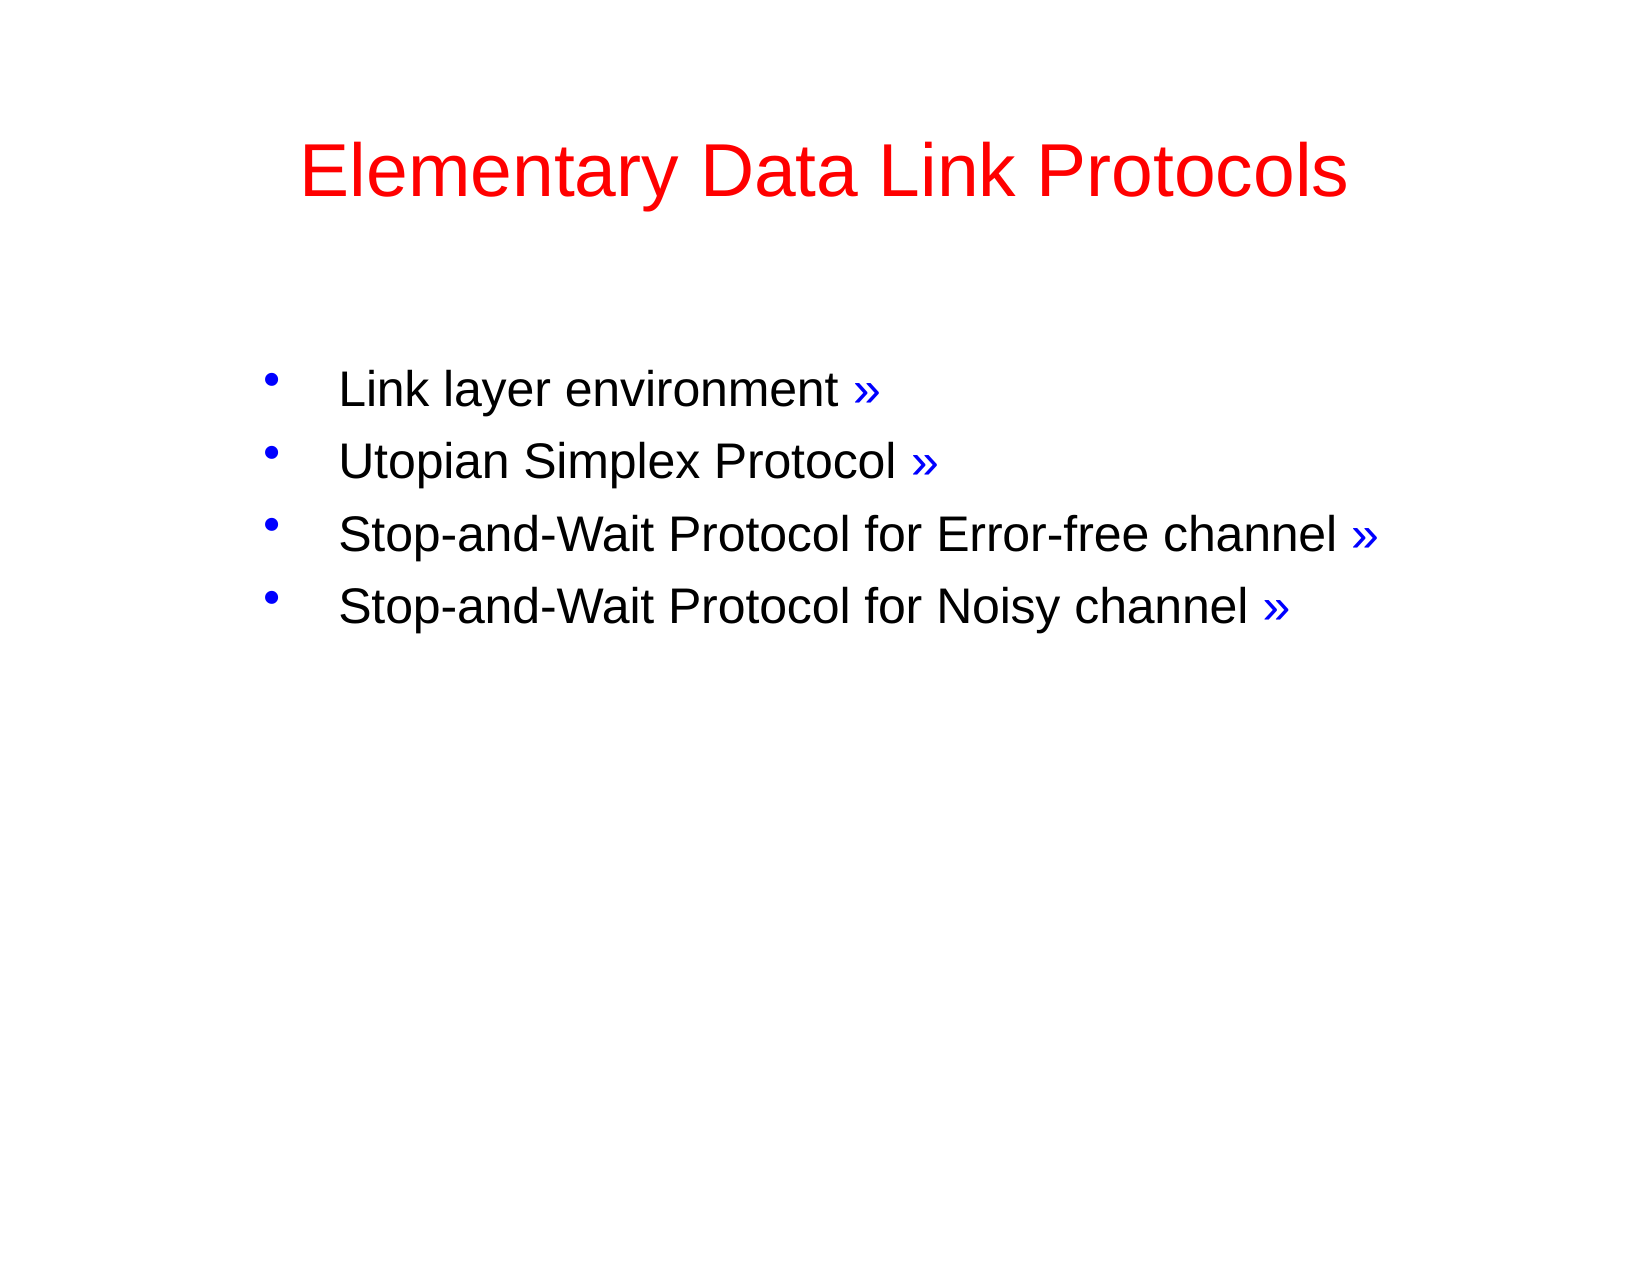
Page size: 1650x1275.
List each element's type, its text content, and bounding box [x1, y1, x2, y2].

title Elementary Data Link Protocols [297, 119, 1352, 335]
text_box Link layer environment » Utopian Simplex Protocol » Stop-and-Wait Protocol for Error-free channel » Stop-and-Wait Protocol for Noisy channel » [261, 341, 1389, 634]
